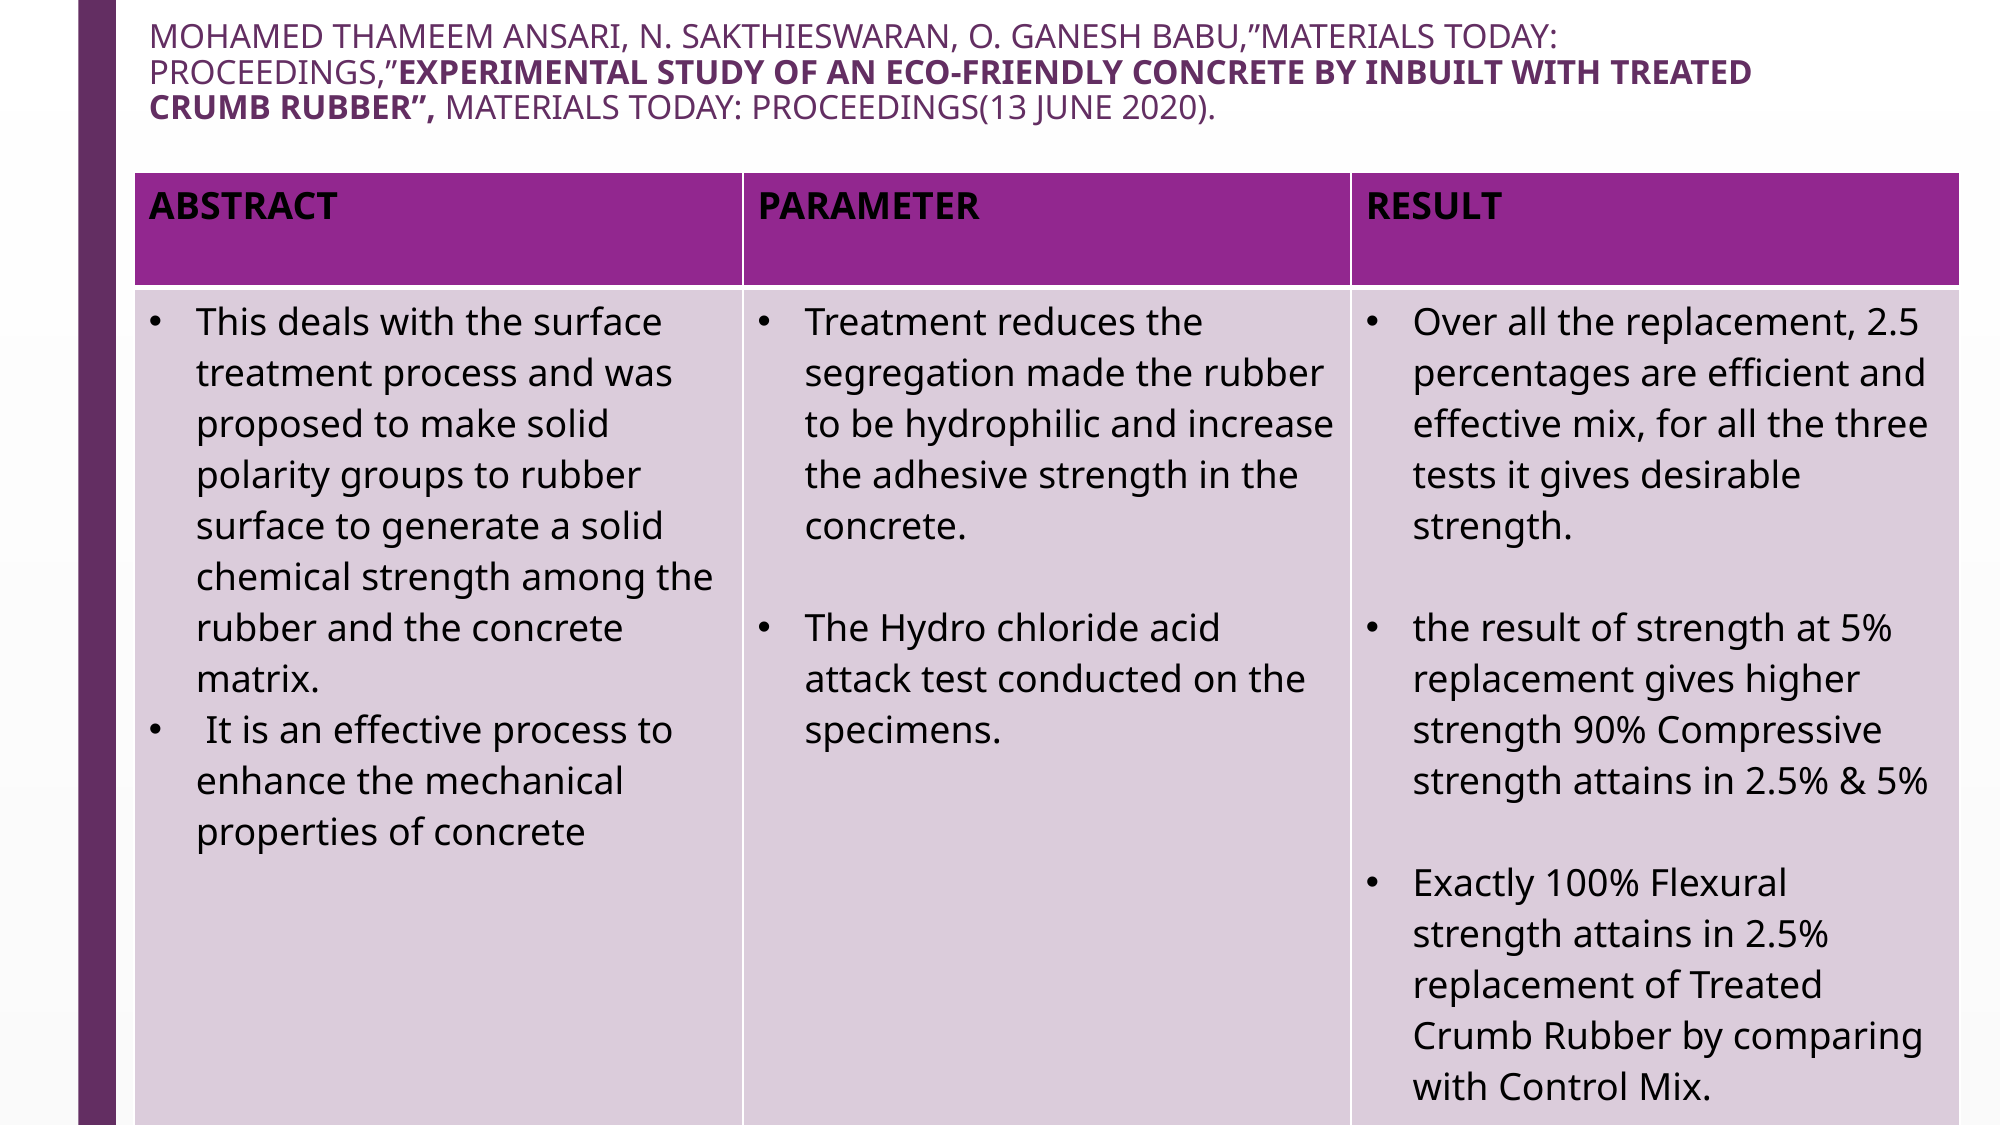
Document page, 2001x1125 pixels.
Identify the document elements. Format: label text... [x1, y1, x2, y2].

table_header ABSTRACT [135, 173, 742, 285]
table_cell This deals with the surface treatment process and was proposed to make solid polarity groups to rubber surface to generate a solid chemical strength among the rubber and the concrete matrix. It is an effective process to enhance the mechanical properties of concrete [135, 290, 742, 1125]
table_cell Over all the replacement, 2.5 percentages are efficient and effective mix, for all the three tests it gives desirable strength. the result of strength at 5% replacement gives higher strength 90% Compressive strength attains in 2.5% & 5% Exactly 100% Flexural strength attains in 2.5% replacement of Treated Crumb Rubber by comparing with Control Mix. [1352, 290, 1959, 1125]
table_cell Treatment reduces the segregation made the rubber to be hydrophilic and increase the adhesive strength in the concrete. The Hydro chloride acid attack test conducted on the specimens. [744, 290, 1350, 1125]
table_header PARAMETER [744, 173, 1350, 285]
title MOHAMED THAMEEM ANSARI, N. SAKTHIESWARAN, O. GANESH BABU,”MATERIALS TODAY: PROCEEDINGS,”EXPERIMENTAL STUDY OF AN ECO-FRIENDLY CONCRETE BY INBUILT WITH TREATED CRUMB RUBBER”, MATERIALS TODAY: PROCEEDINGS(13 JUNE 2020). [133, 13, 1844, 146]
table_header RESULT [1352, 173, 1959, 285]
